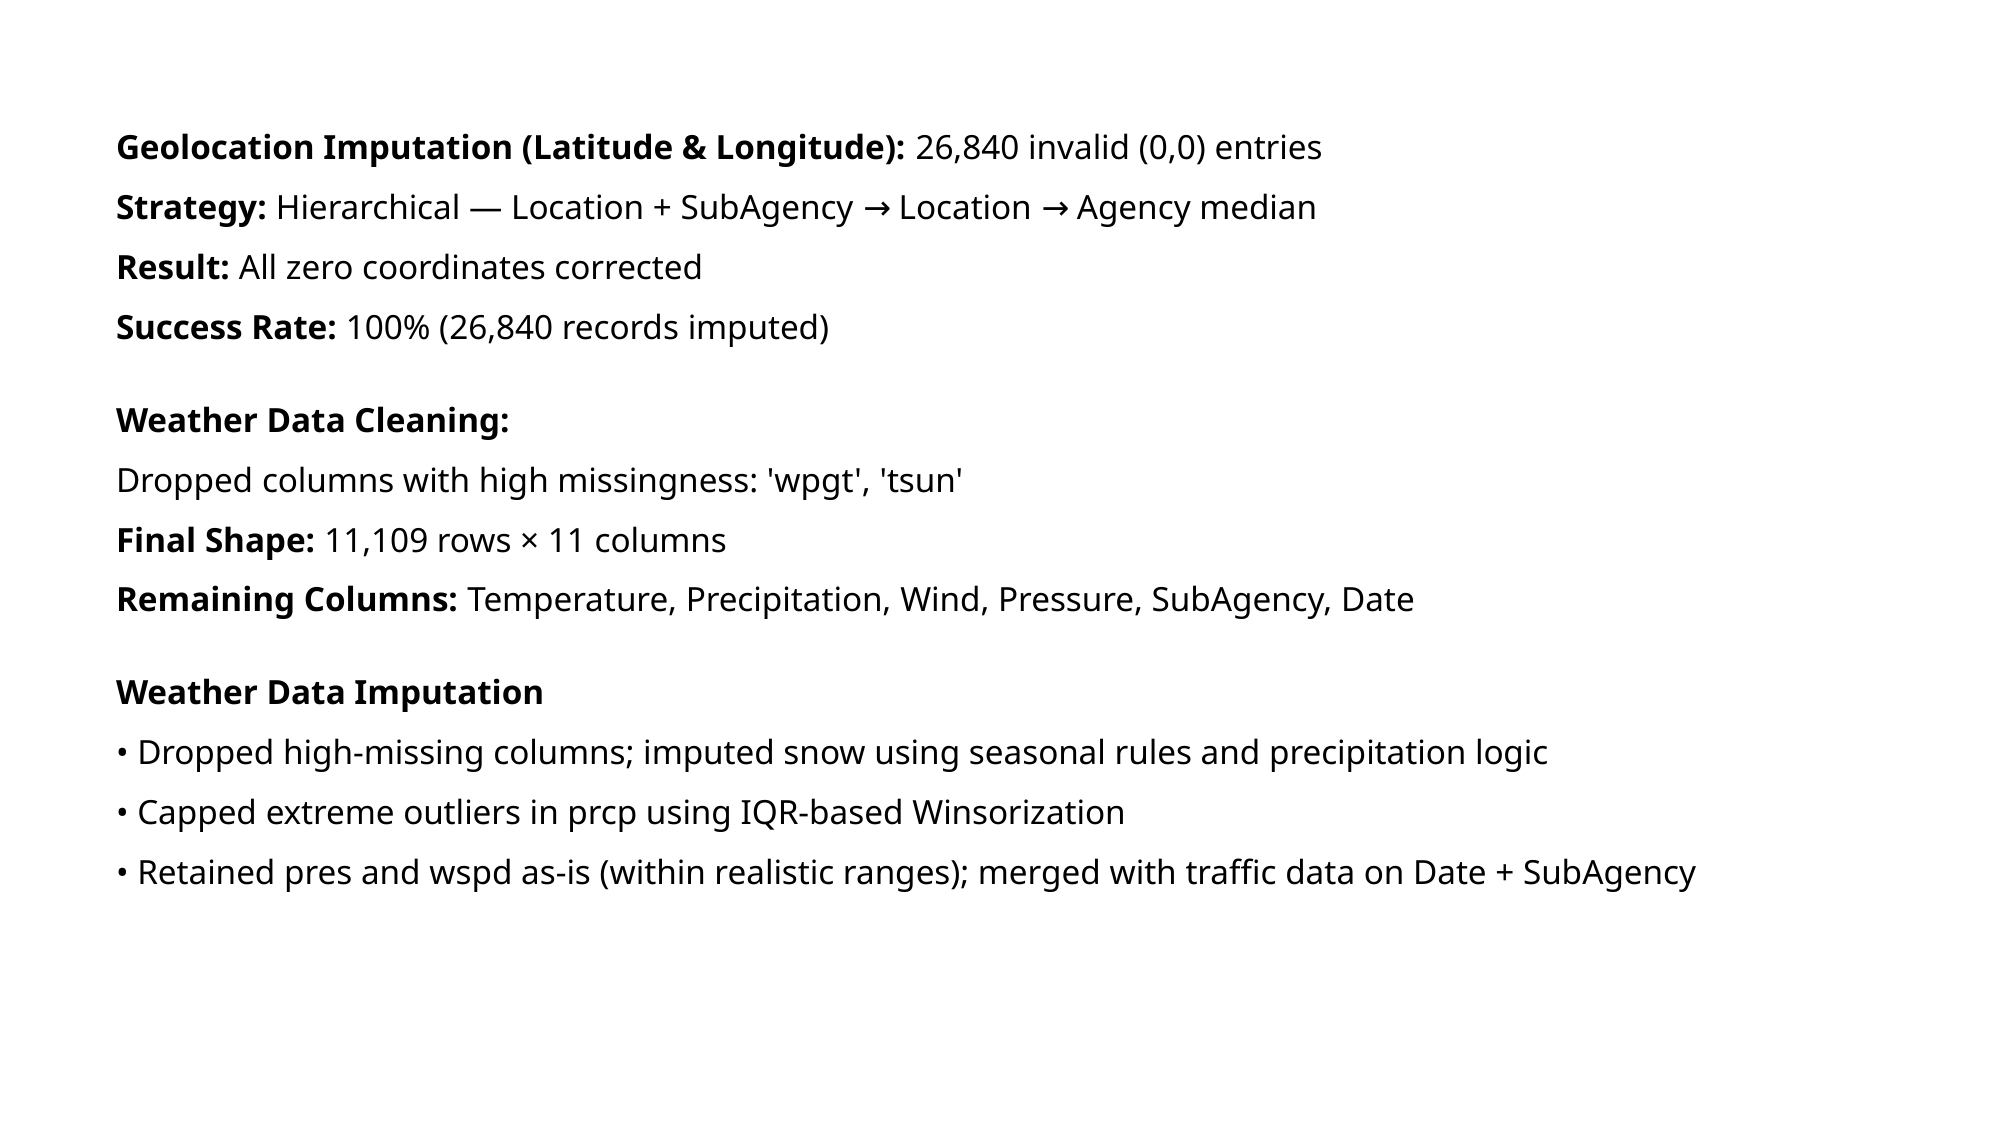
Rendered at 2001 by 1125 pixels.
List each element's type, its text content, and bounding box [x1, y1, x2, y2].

list Geolocation Imputation (Latitude & Longitude): 26,840 invalid (0,0) entries Strategy: Hierarchical — Location + SubAgency → Location → Agency median Result: All zero coordinates corrected Success Rate: 100% (26,840 records imputed) Weather Data Cleaning: Dropped columns with high missingness: 'wpgt', 'tsun' Final Shape: 11,109 rows × 11 columns Remaining Columns: Temperature, Precipitation, Wind, Pressure, SubAgency, Date Weather Data Imputation • Dropped high-missing columns; imputed snow using seasonal rules and precipitation logic • Capped extreme outliers in prcp using IQR-based Winsorization • Retained pres and wspd as-is (within realistic ranges); merged with traffic data on Date + SubAgency [101, 99, 1886, 1039]
